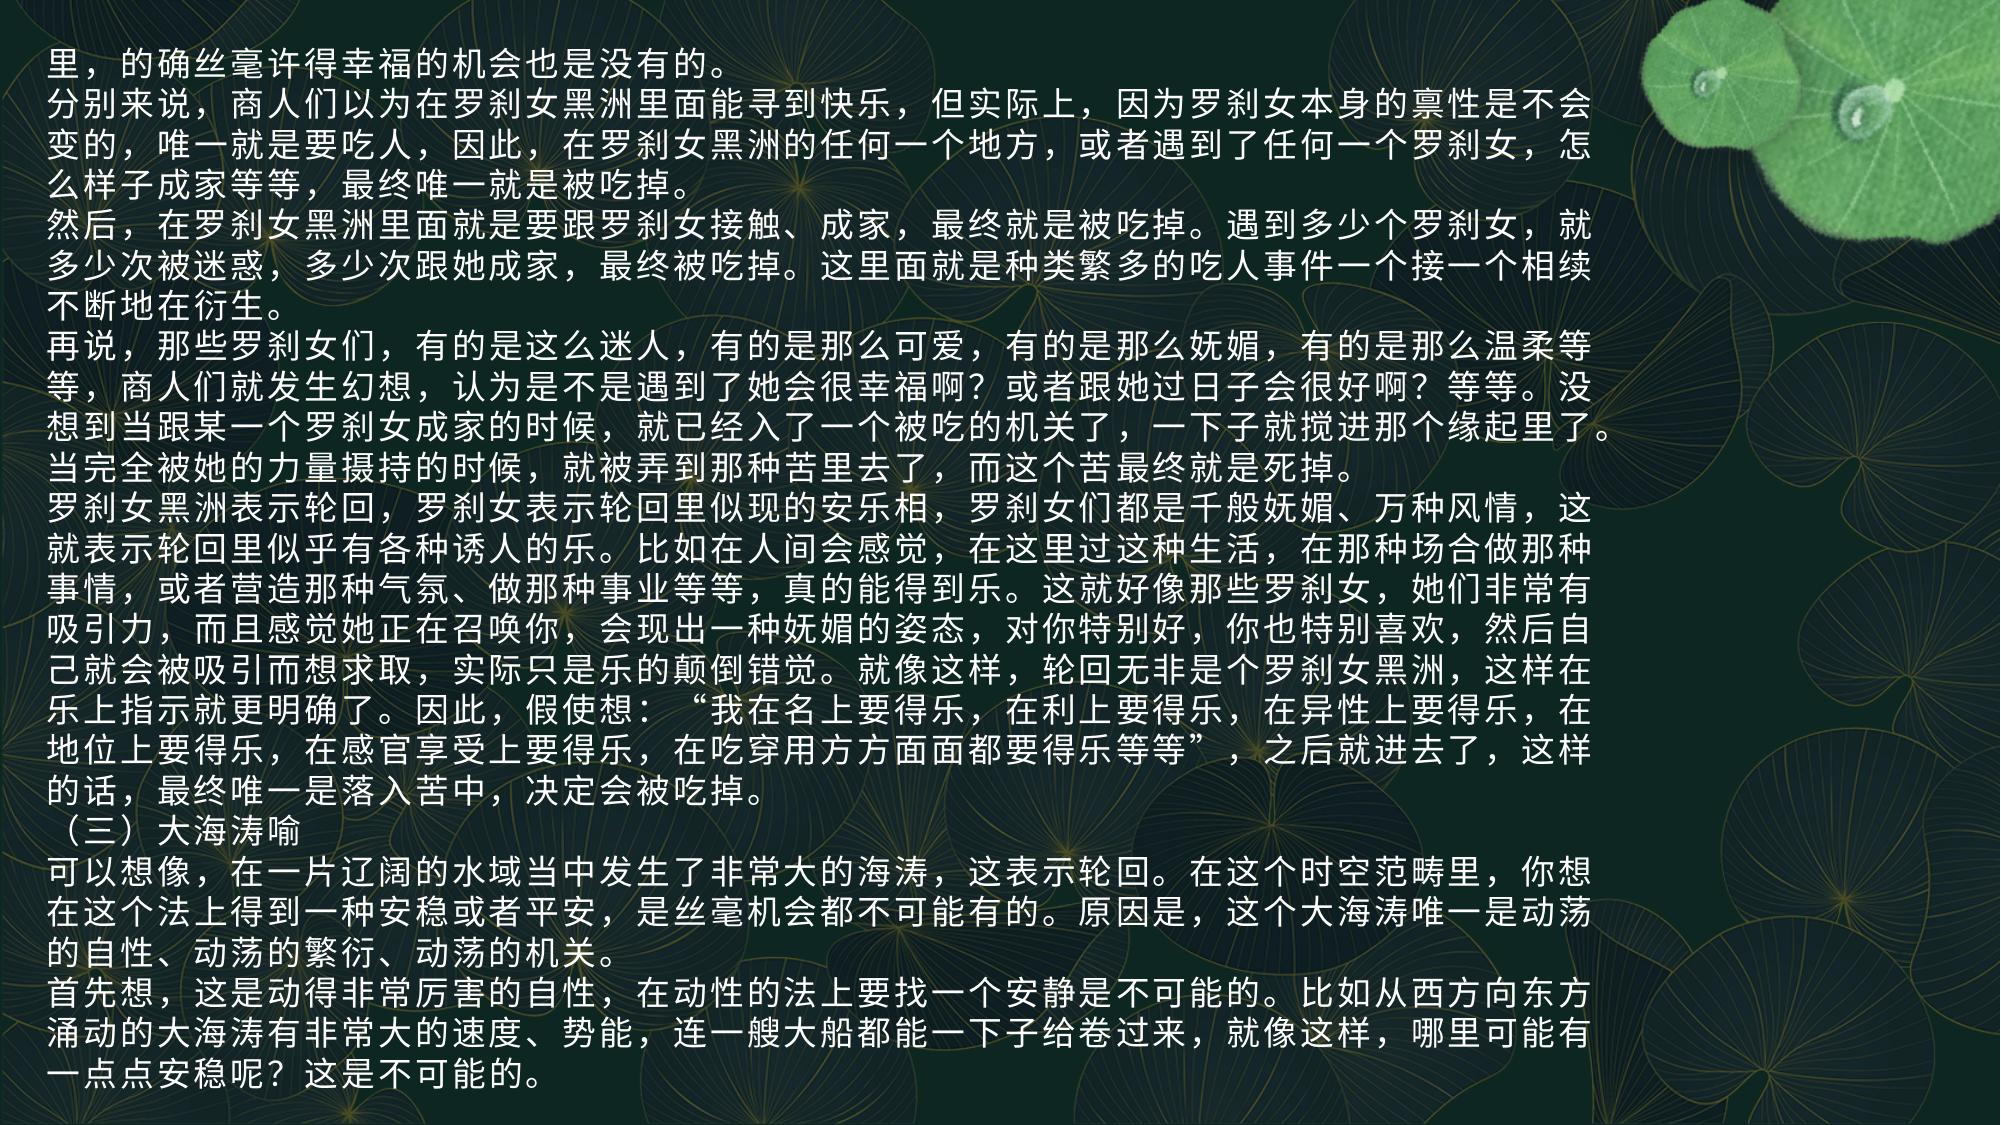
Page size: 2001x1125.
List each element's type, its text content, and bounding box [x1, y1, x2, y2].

picture [0, 0, 2001, 1125]
title 里，的确丝毫许得幸福的机会也是没有的。 分别来说，商人们以为在罗刹女黑洲里面能寻到快乐，但实际上，因为罗刹女本身的禀性是不会变的，唯一就是要吃人，因此，在罗刹女黑洲的任何一个地方，或者遇到了任何一个罗刹女，怎么样子成家等等，最终唯一就是被吃掉。 然后，在罗刹女黑洲里面就是要跟罗刹女接触、成家，最终就是被吃掉。遇到多少个罗刹女，就多少次被迷惑，多少次跟她成家，最终被吃掉。这里面就是种类繁多的吃人事件一个接一个相续不断地在衍生。 再说，那些罗刹女们，有的是这么迷人，有的是那么可爱，有的是那么妩媚，有的是那么温柔等等，商人们就发生幻想，认为是不是遇到了她会很幸福啊？或者跟她过日子会很好啊？等等。没想到当跟某一个罗刹女成家的时候，就已经入了一个被吃的机关了，一下子就搅进那个缘起里了。当完全被她的力量摄持的时候，就被弄到那种苦里去了，而这个苦最终就是死掉。 罗刹女黑洲表示轮回，罗刹女表示轮回里似现的安乐相，罗刹女们都是千般妩媚、万种风情，这就表示轮回里似乎有各种诱人的乐。比如在人间会感觉，在这里过这种生活，在那种场合做那种事情，或者营造那种气氛、做那种事业等等，真的能得到乐。这就好像那些罗刹女，她们非常有吸引力，而且感觉她正在召唤你，会现出一种妩媚的姿态，对你特别好，你也特别喜欢，然后自己就会被吸引而想求取，实际只是乐的颠倒错觉。就像这样，轮回无非是个罗刹女黑洲，这样在乐上指示就更明确了。因此，假使想：“我在名上要得乐，在利上要得乐，在异性上要得乐，在地位上要得乐，在感官享受上要得乐，在吃穿用方方面面都要得乐等等”，之后就进去了，这样的话，最终唯一是落入苦中，决定会被吃掉。 （三）大海涛喻 可以想像，在一片辽阔的水域当中发生了非常大的海涛，这表示轮回。在这个时空范畴里，你想在这个法上得到一种安稳或者平安，是丝毫机会都不可能有的。原因是，这个大海涛唯一是动荡的自性、动荡的繁衍、动荡的机关。 首先想，这是动得非常厉害的自性，在动性的法上要找一个安静是不可能的。比如从西方向东方涌动的大海涛有非常大的速度、势能，连一艘大船都能一下子给卷过来，就像这样，哪里可能有一点点安稳呢？这是不可能的。 [29, 36, 1624, 1100]
